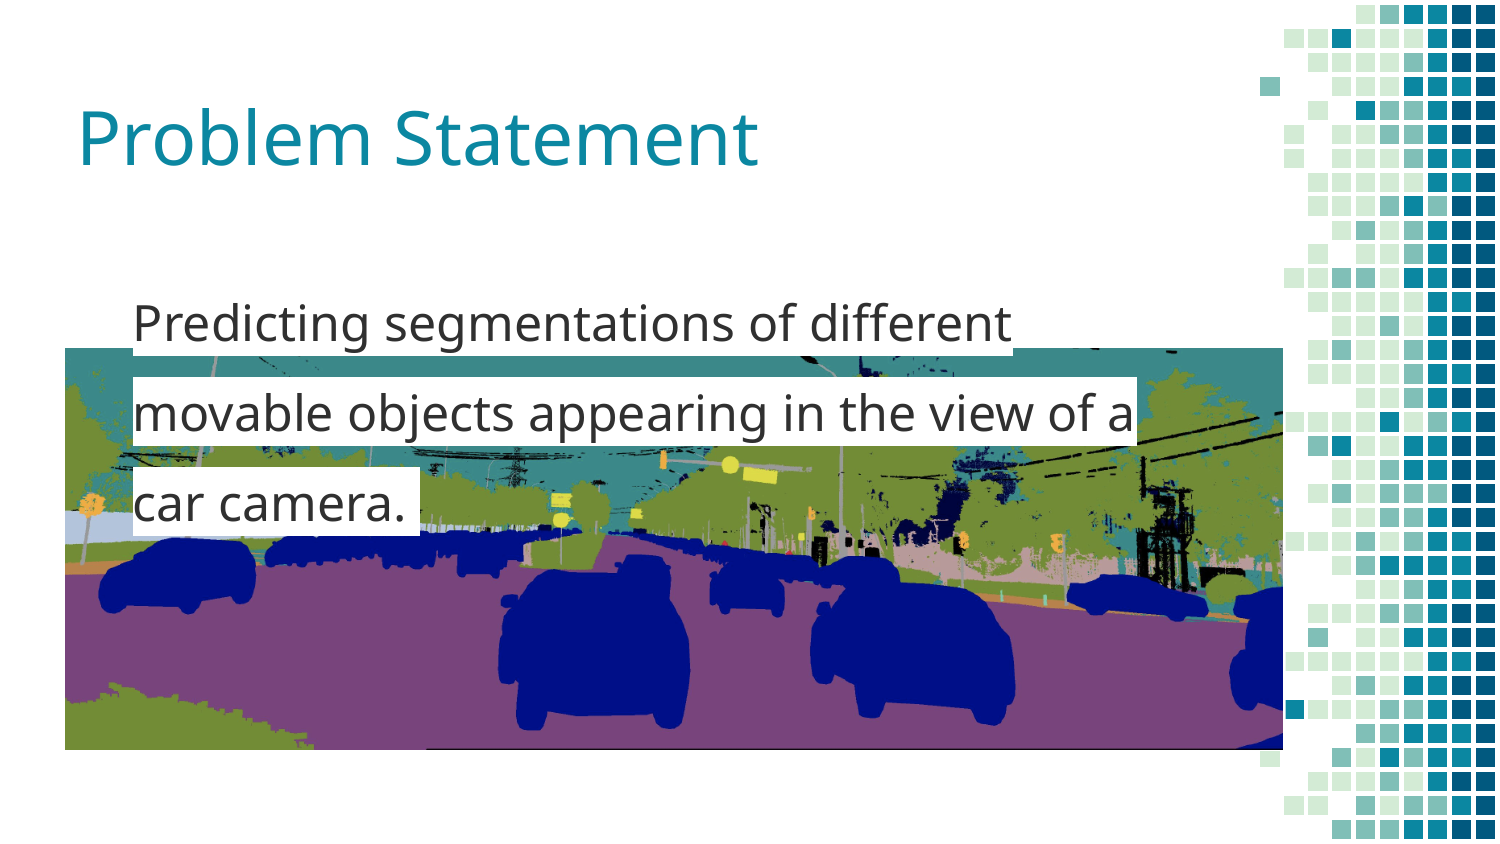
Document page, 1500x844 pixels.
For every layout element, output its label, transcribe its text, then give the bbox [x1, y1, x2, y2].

title Problem Statement [61, 54, 1171, 196]
picture [58, 347, 1286, 751]
list Predicting segmentations of different movable objects appearing in the view of a car camera. [117, 246, 1227, 346]
